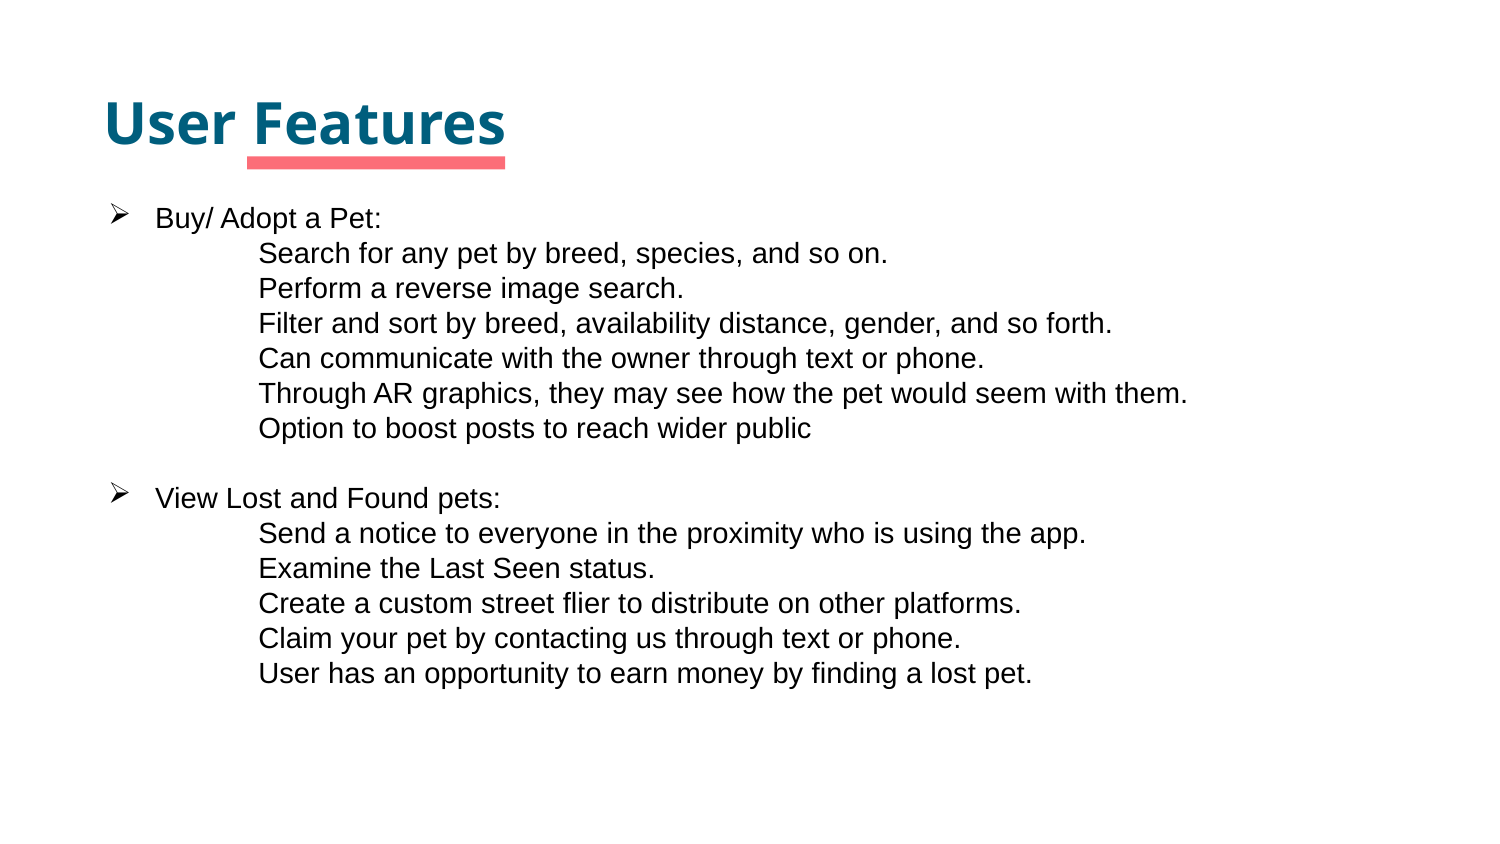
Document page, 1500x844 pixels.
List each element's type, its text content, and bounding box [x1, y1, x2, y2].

title User Features [0, 77, 522, 164]
text_box [247, 156, 506, 170]
text_box Buy/ Adopt a Pet: Search for any pet by breed, species, and so on. Perform a reverse image search. Filter and sort by breed, availability distance, gender, and so forth. Can communicate with the owner through text or phone. Through AR graphics, they may see how the pet would seem with them. Option to boost posts to reach wider public View Lost and Found pets: Send a notice to everyone in the proximity who is using the app. Examine the Last Seen status. Create a custom street flier to distribute on other platforms. Claim your pet by contacting us through text or phone. User has an opportunity to earn money by finding a lost pet. [93, 192, 1304, 697]
